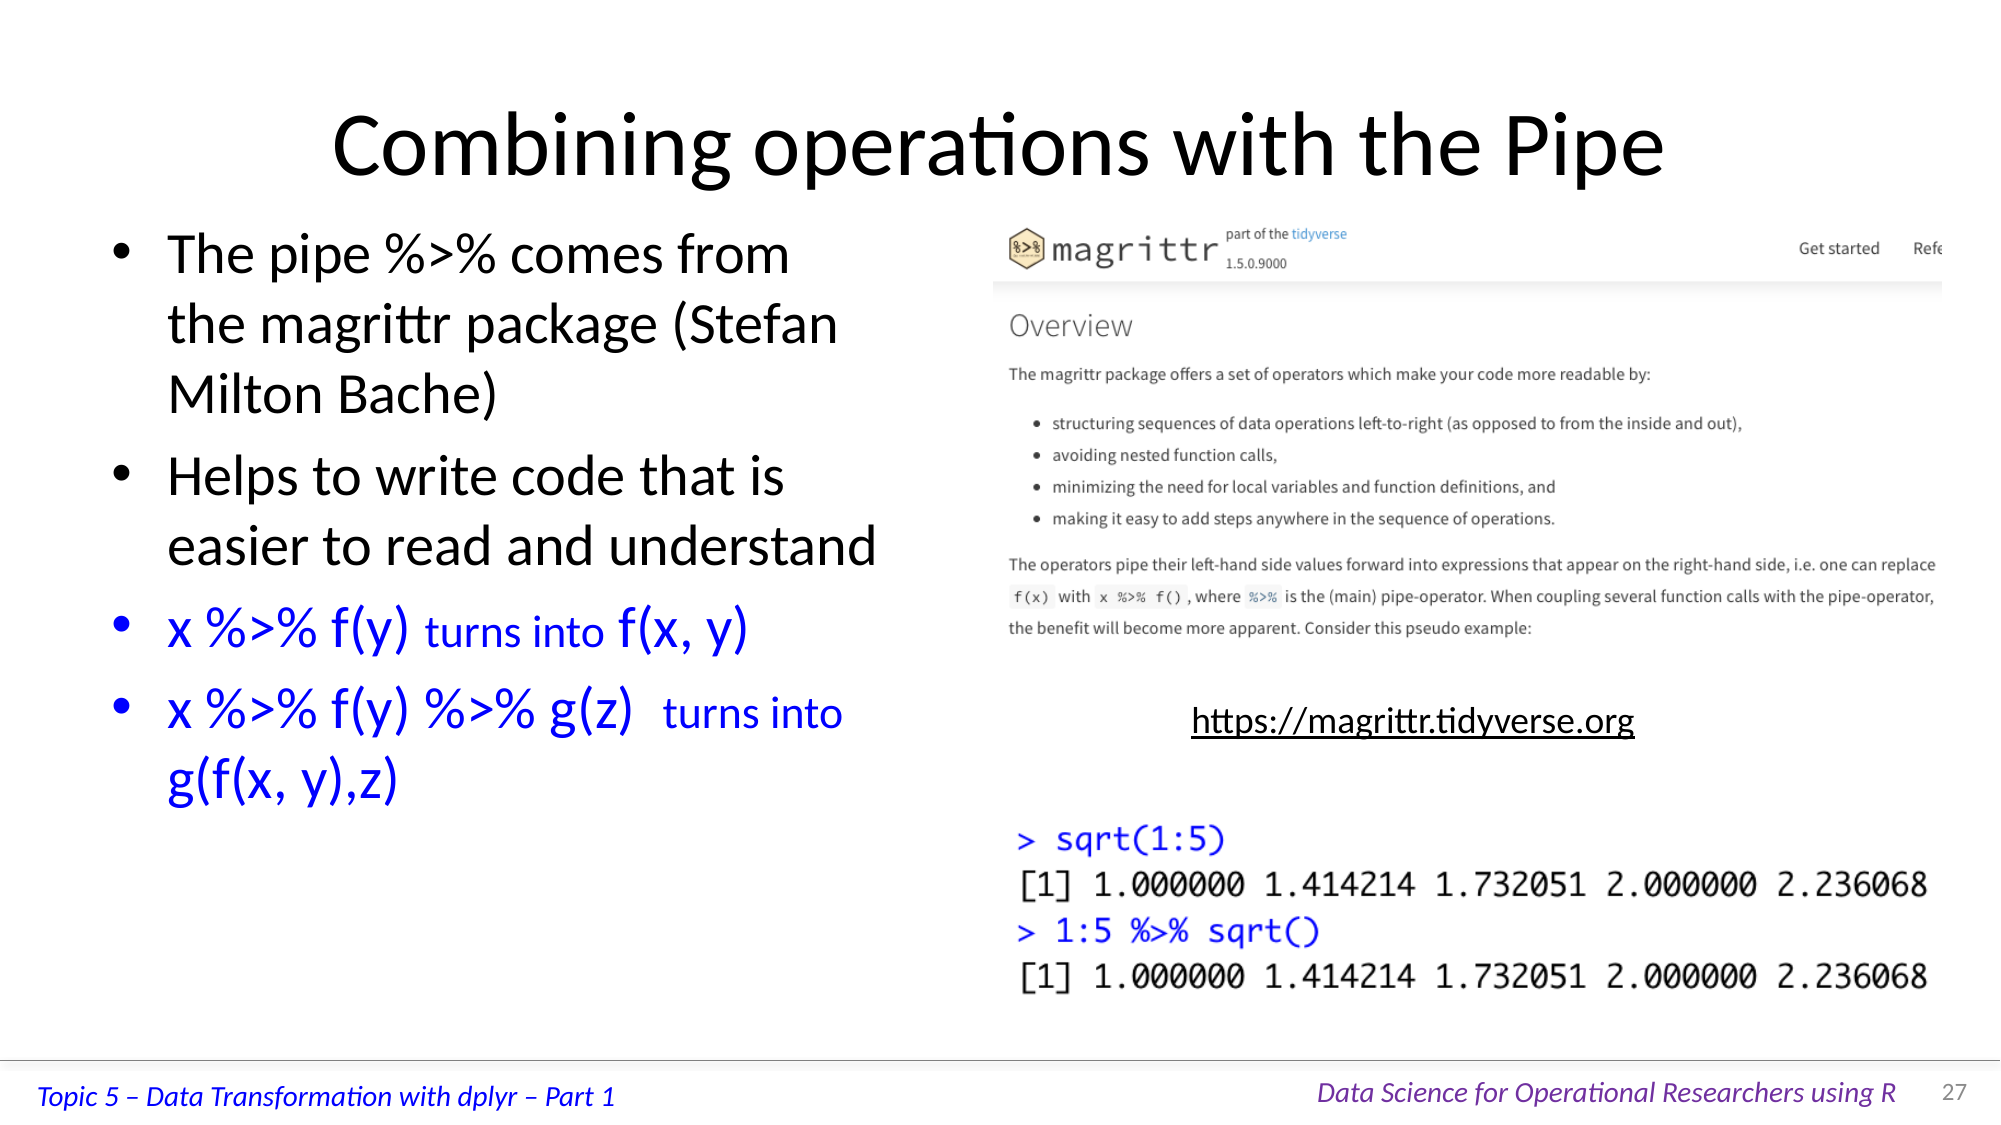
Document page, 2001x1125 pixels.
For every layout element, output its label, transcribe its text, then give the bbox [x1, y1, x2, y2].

picture [993, 217, 1942, 647]
list The pipe %>% comes from the magrittr package (Stefan Milton Bache) Helps to write code that is easier to read and understand x %>% f(y) turns into f(x, y) x %>% f(y) %>% g(z) turns into g(f(x, y),z) [96, 207, 899, 1002]
title Combining operations with the Pipe [99, 45, 1900, 233]
picture [1010, 817, 1940, 1002]
slide_number 27 [1899, 1060, 1983, 1120]
text_box https://magrittr.tidyverse.org [1176, 688, 1659, 749]
